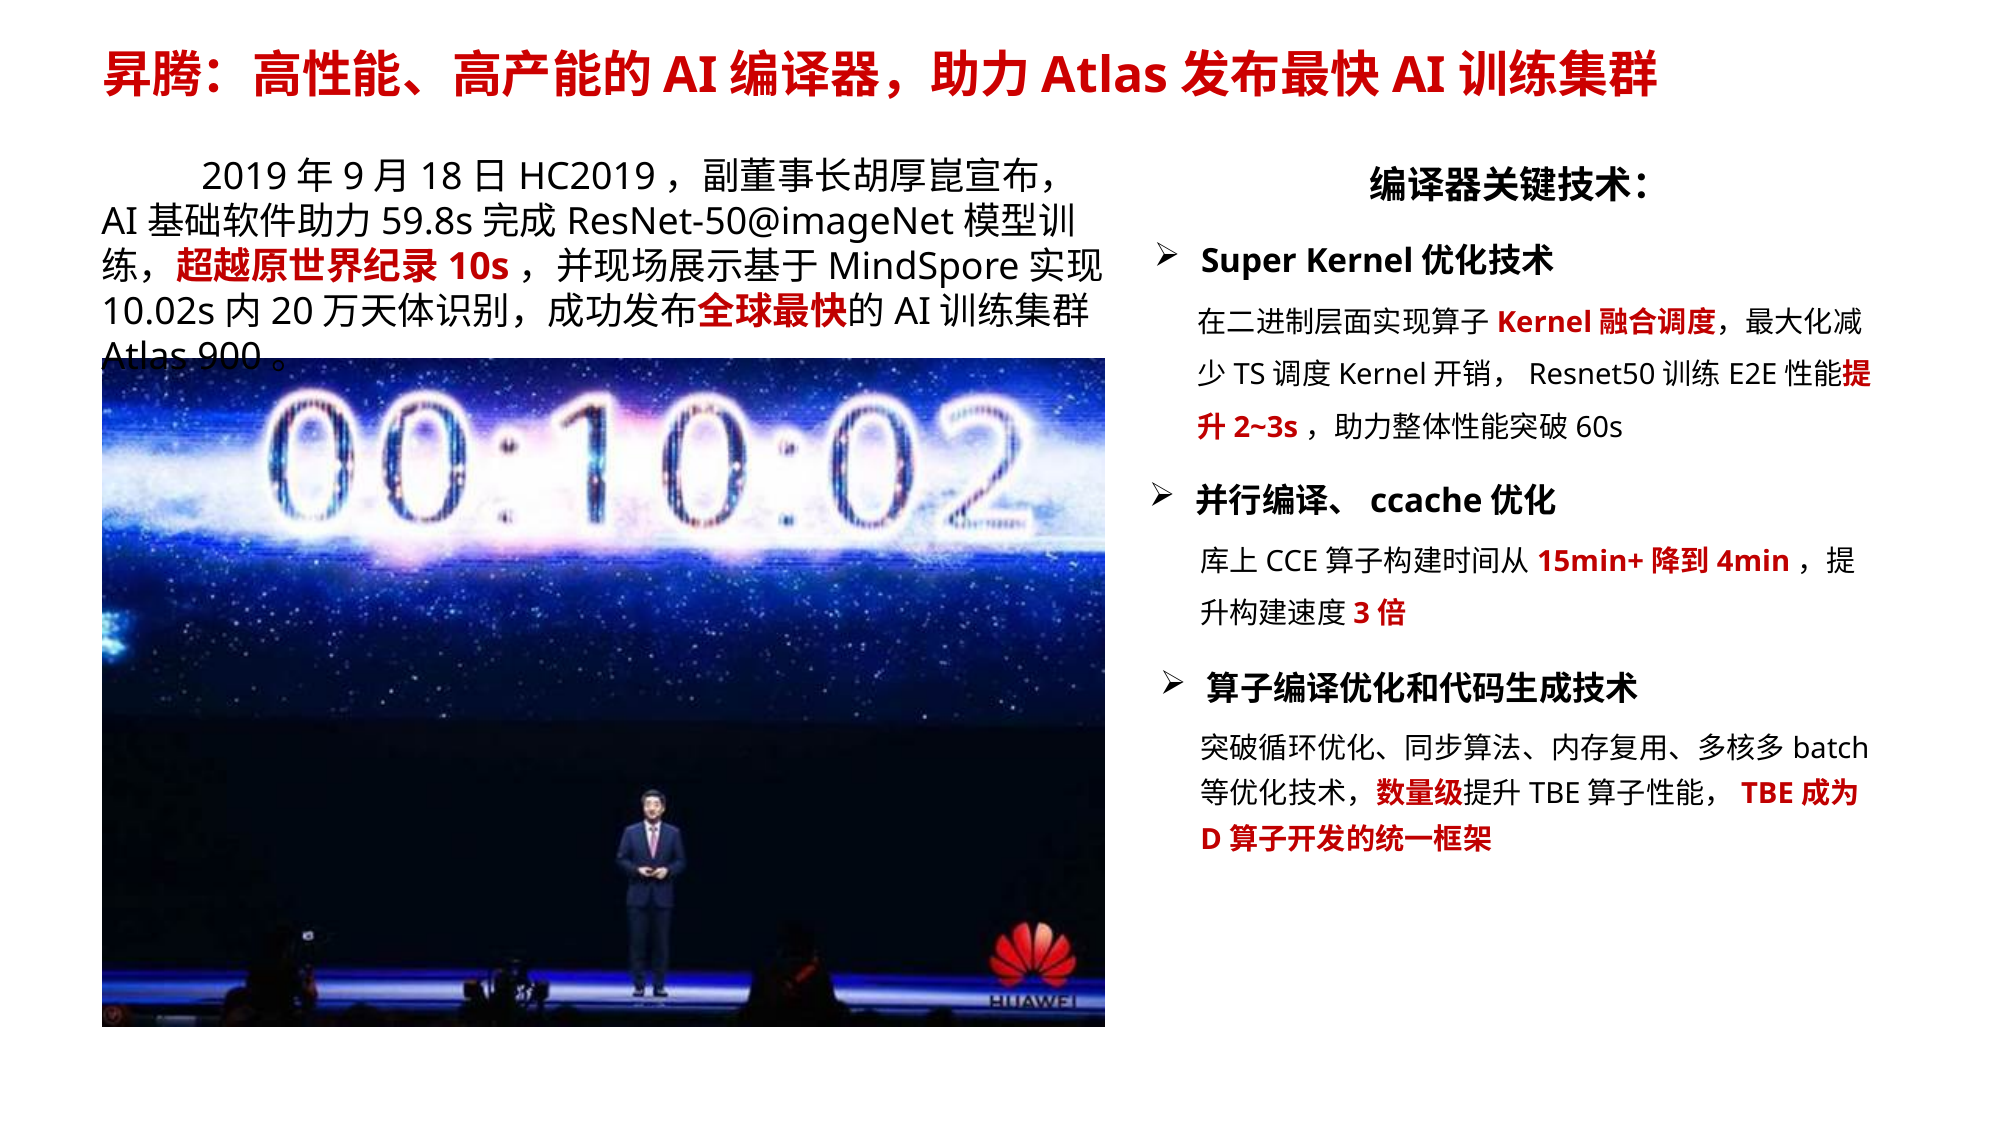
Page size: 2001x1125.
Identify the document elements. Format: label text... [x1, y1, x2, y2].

text_box 并行编译、ccache优化 [1134, 471, 1572, 527]
text_box 库上CCE算子构建时间从15min+降到4min，提升构建速度3倍 [1185, 517, 1893, 637]
picture [101, 358, 1105, 1027]
text_box 编译器关键技术： [1354, 153, 1685, 214]
text_box 在二进制层面实现算子Kernel融合调度，最大化减少TS调度Kernel开销，Resnet50训练E2E性能提升2~3s，助力整体性能突破60s [1182, 278, 1890, 451]
text_box 昇腾：高性能、高产能的AI编译器，助力Atlas发布最快AI训练集群 [102, 48, 1849, 103]
text_box 算子编译优化和代码生成技术 [1145, 659, 1701, 715]
text_box 突破循环优化、同步算法、内存复用、多核多batch等优化技术，数量级提升TBE算子性能，TBE成为D算子开发的统一框架 [1185, 711, 1893, 863]
text_box 2019年9月18日HC2019，副董事长胡厚崑宣布，AI基础软件助力59.8s完成ResNet-50@imageNet模型训练，超越原世界纪录10s，并现场展示基于MindSpore实现10.02s内20万天体识别，成功发布全球最快的AI训练集群Atlas 900。 [86, 145, 1120, 385]
text_box Super Kernel优化技术 [1139, 231, 1570, 286]
